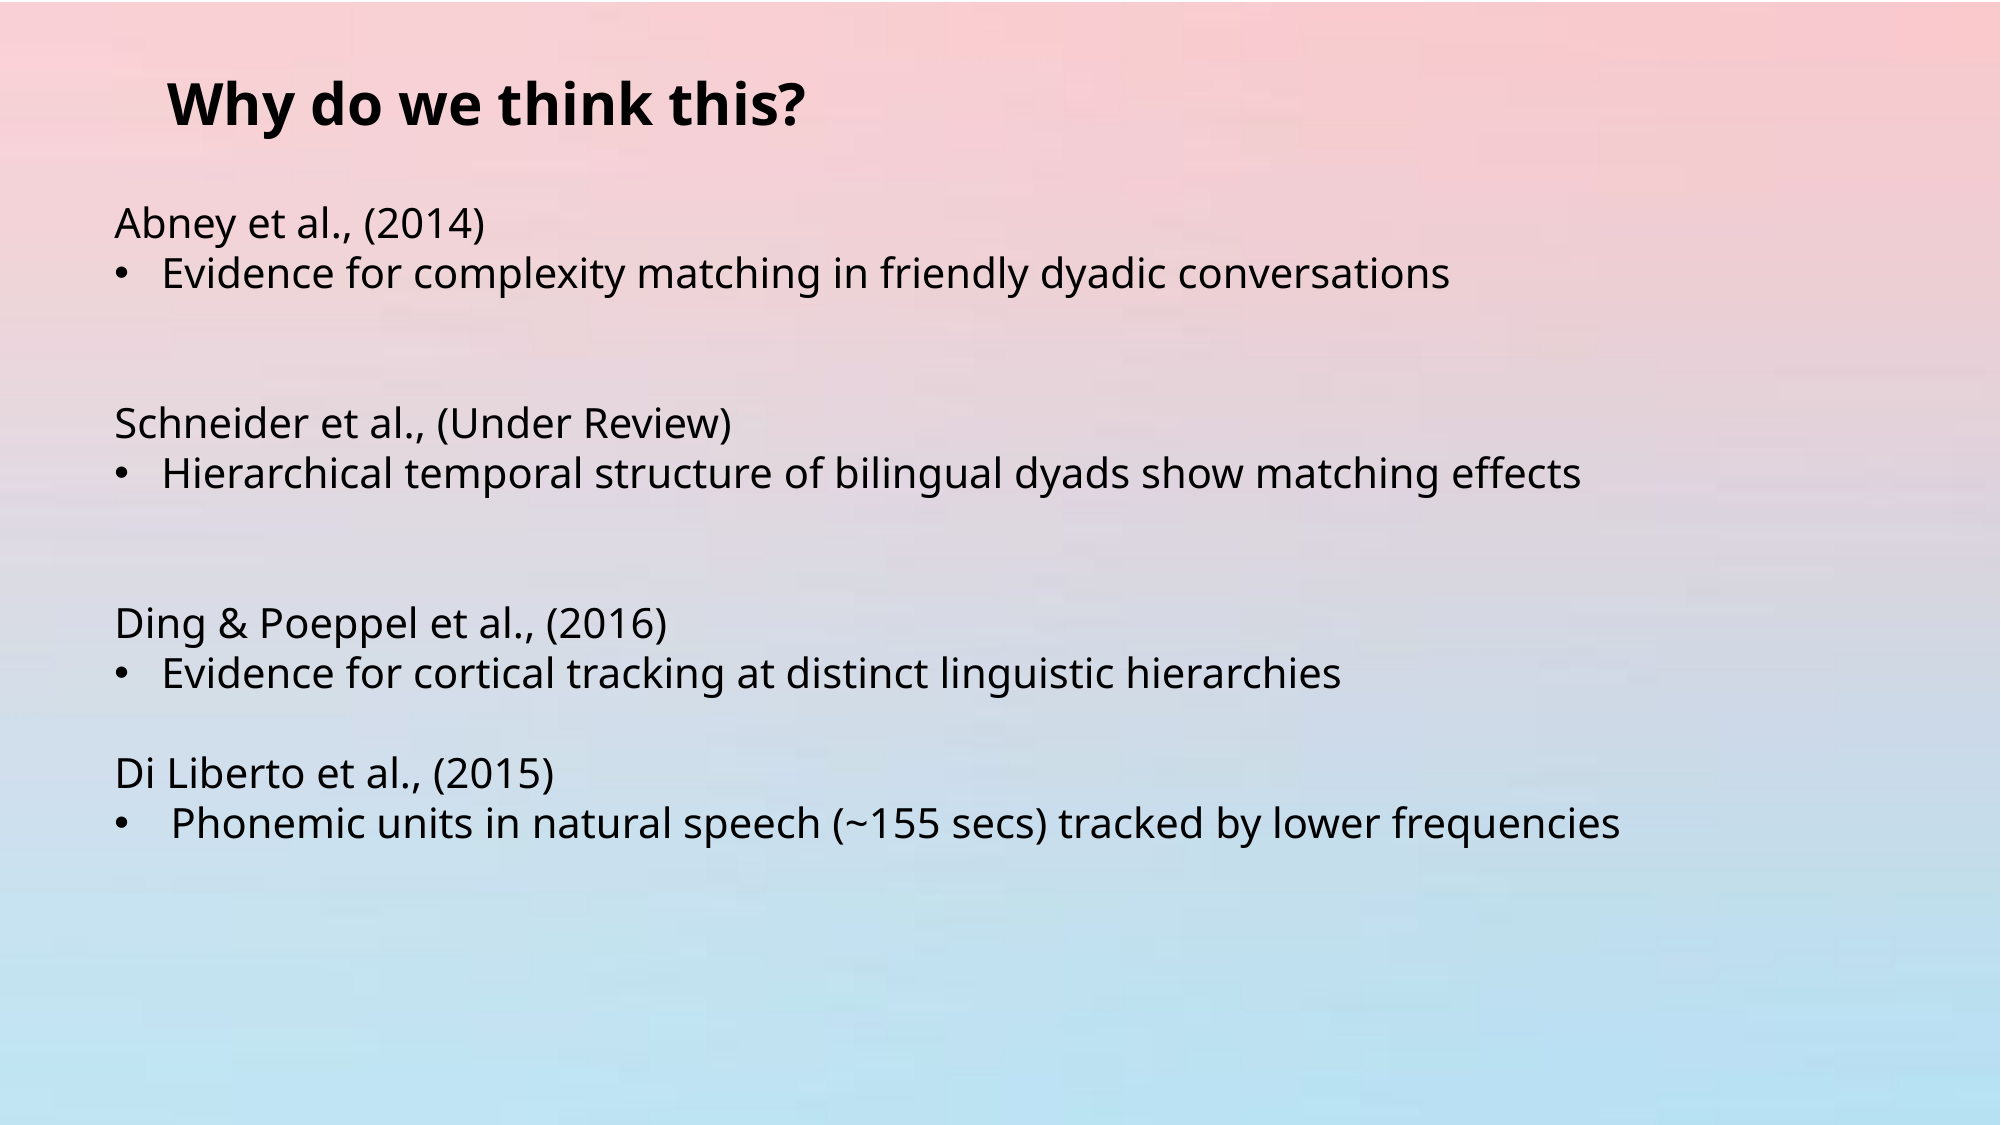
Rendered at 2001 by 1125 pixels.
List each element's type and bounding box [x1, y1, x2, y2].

list [0, 2, 2000, 1125]
